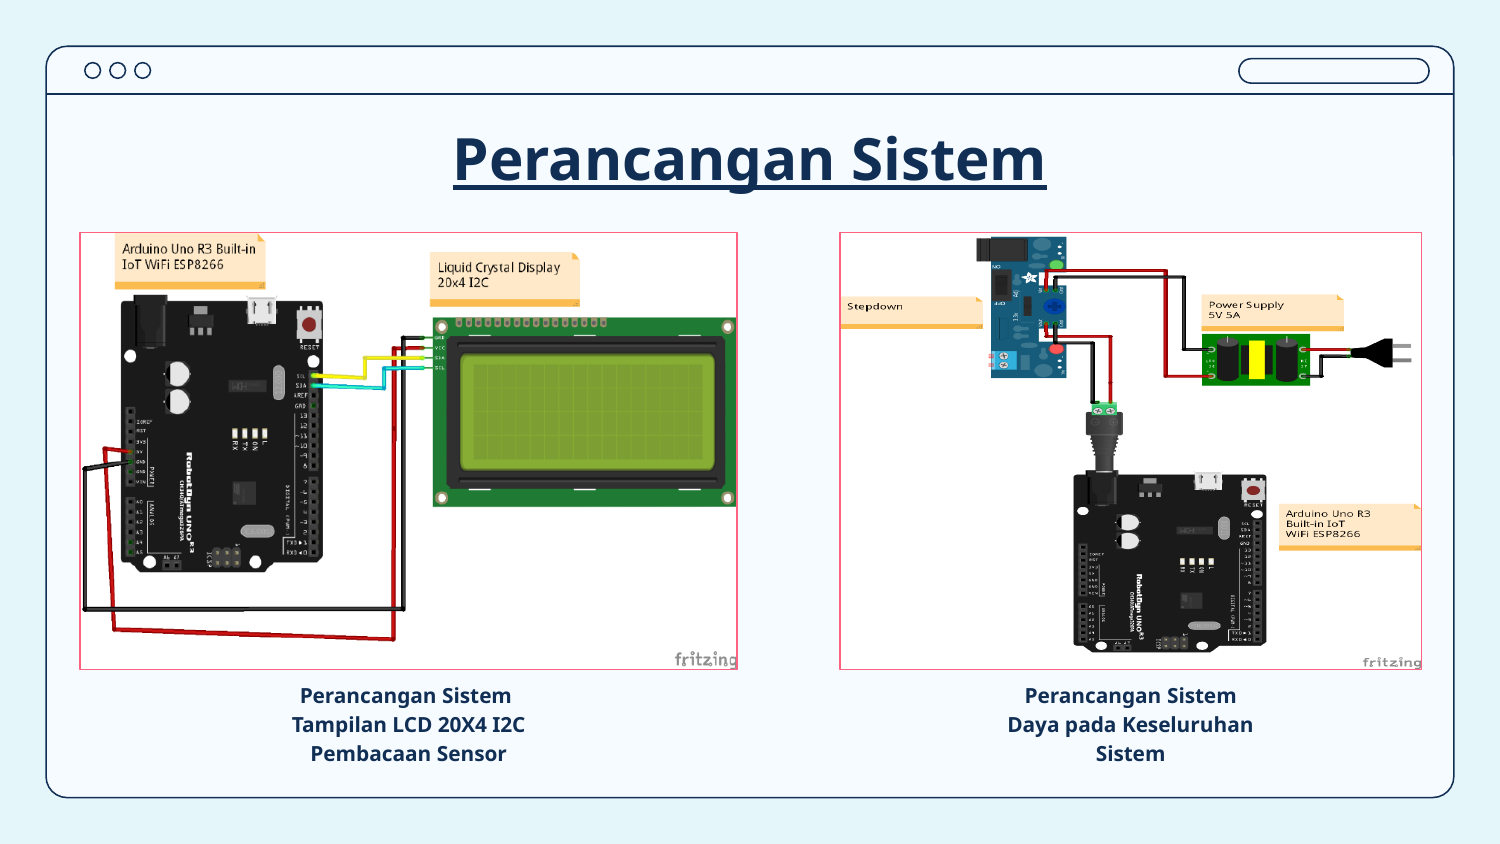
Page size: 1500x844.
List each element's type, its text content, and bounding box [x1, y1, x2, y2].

picture [80, 232, 737, 670]
subtitle Perancangan Sistem Tampilan LCD 20X4 I2C Pembacaan Sensor [253, 677, 564, 776]
subtitle Perancangan Sistem Daya pada Keseluruhan Sistem [985, 677, 1276, 776]
picture [840, 232, 1421, 670]
title Perancangan Sistem [118, 110, 1382, 205]
